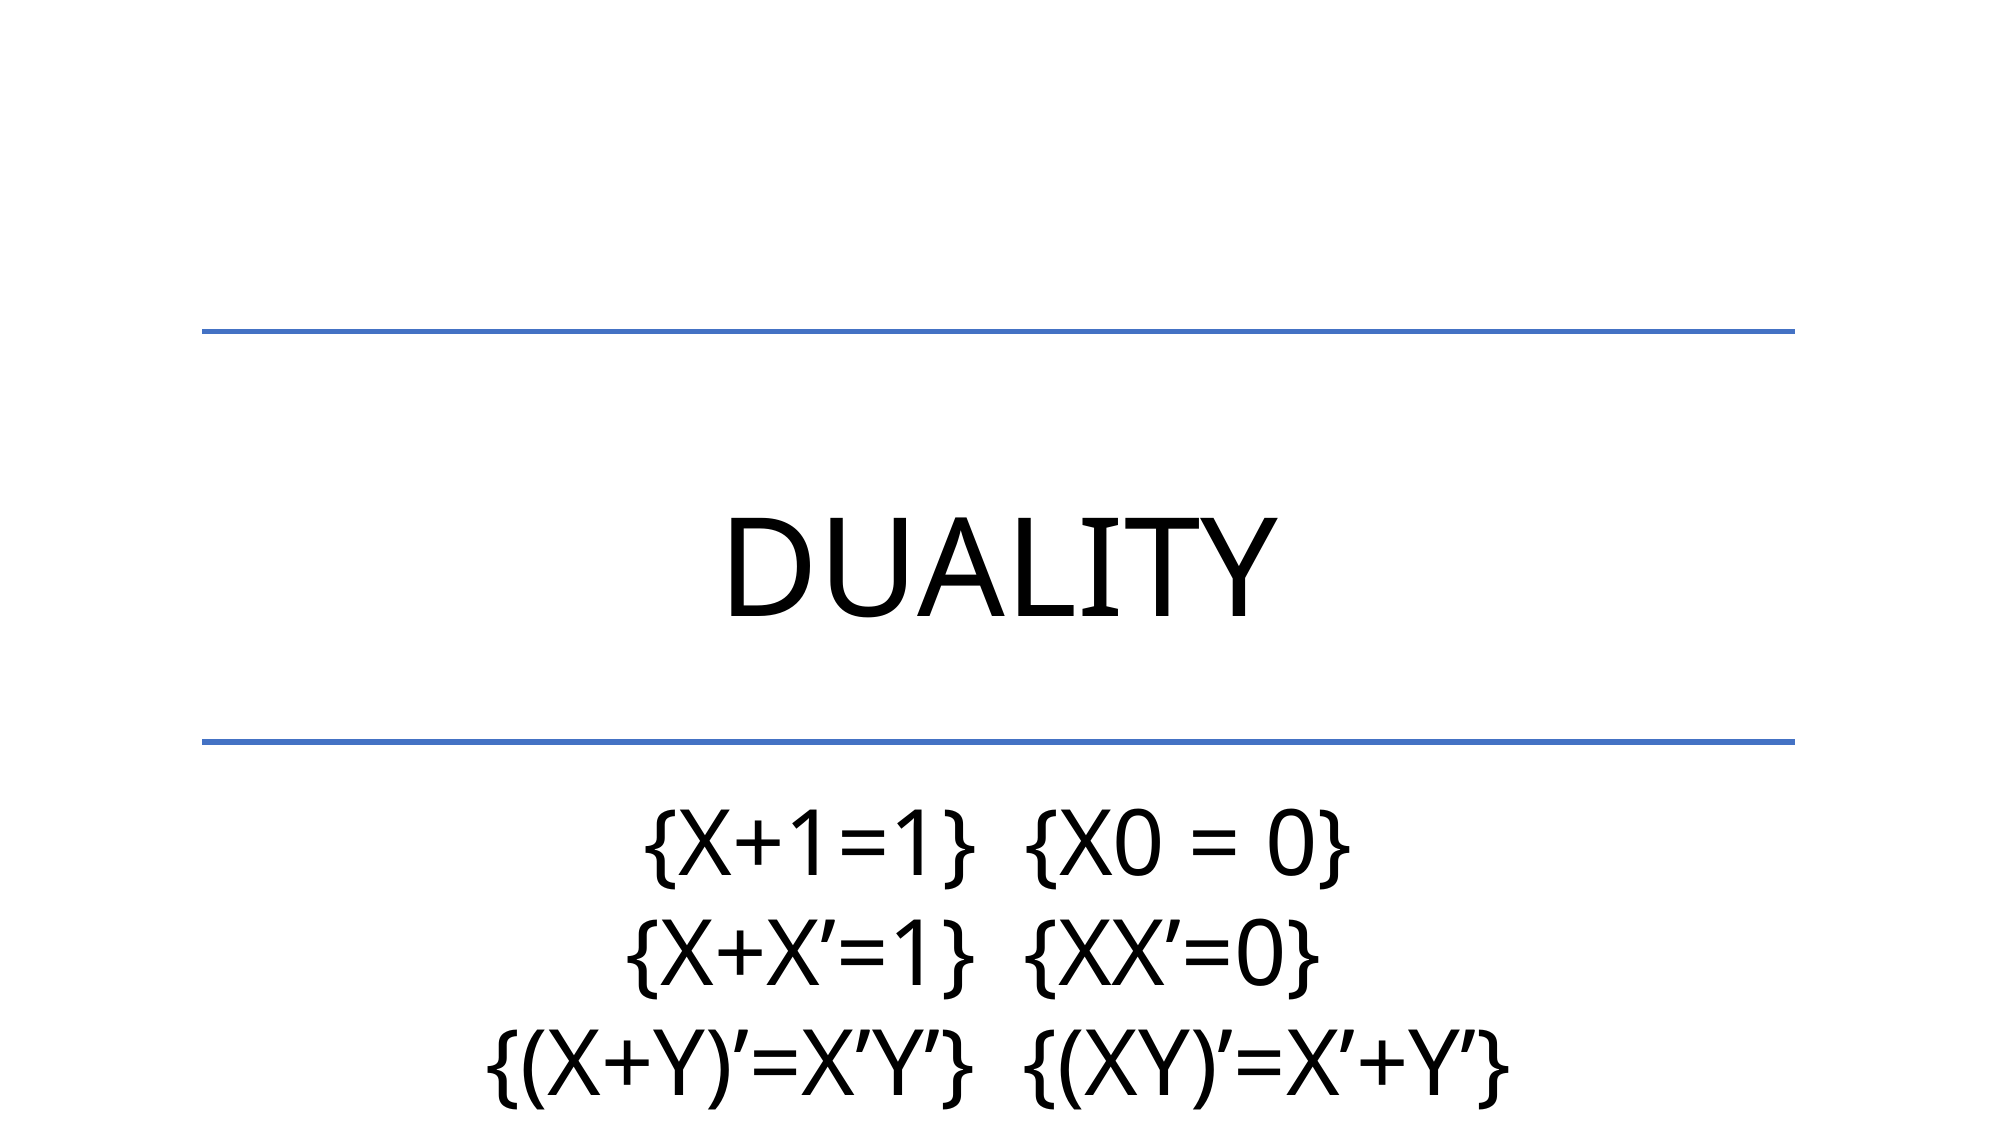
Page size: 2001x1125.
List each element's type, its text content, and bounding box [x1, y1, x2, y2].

text_box duality [0, 471, 1999, 652]
